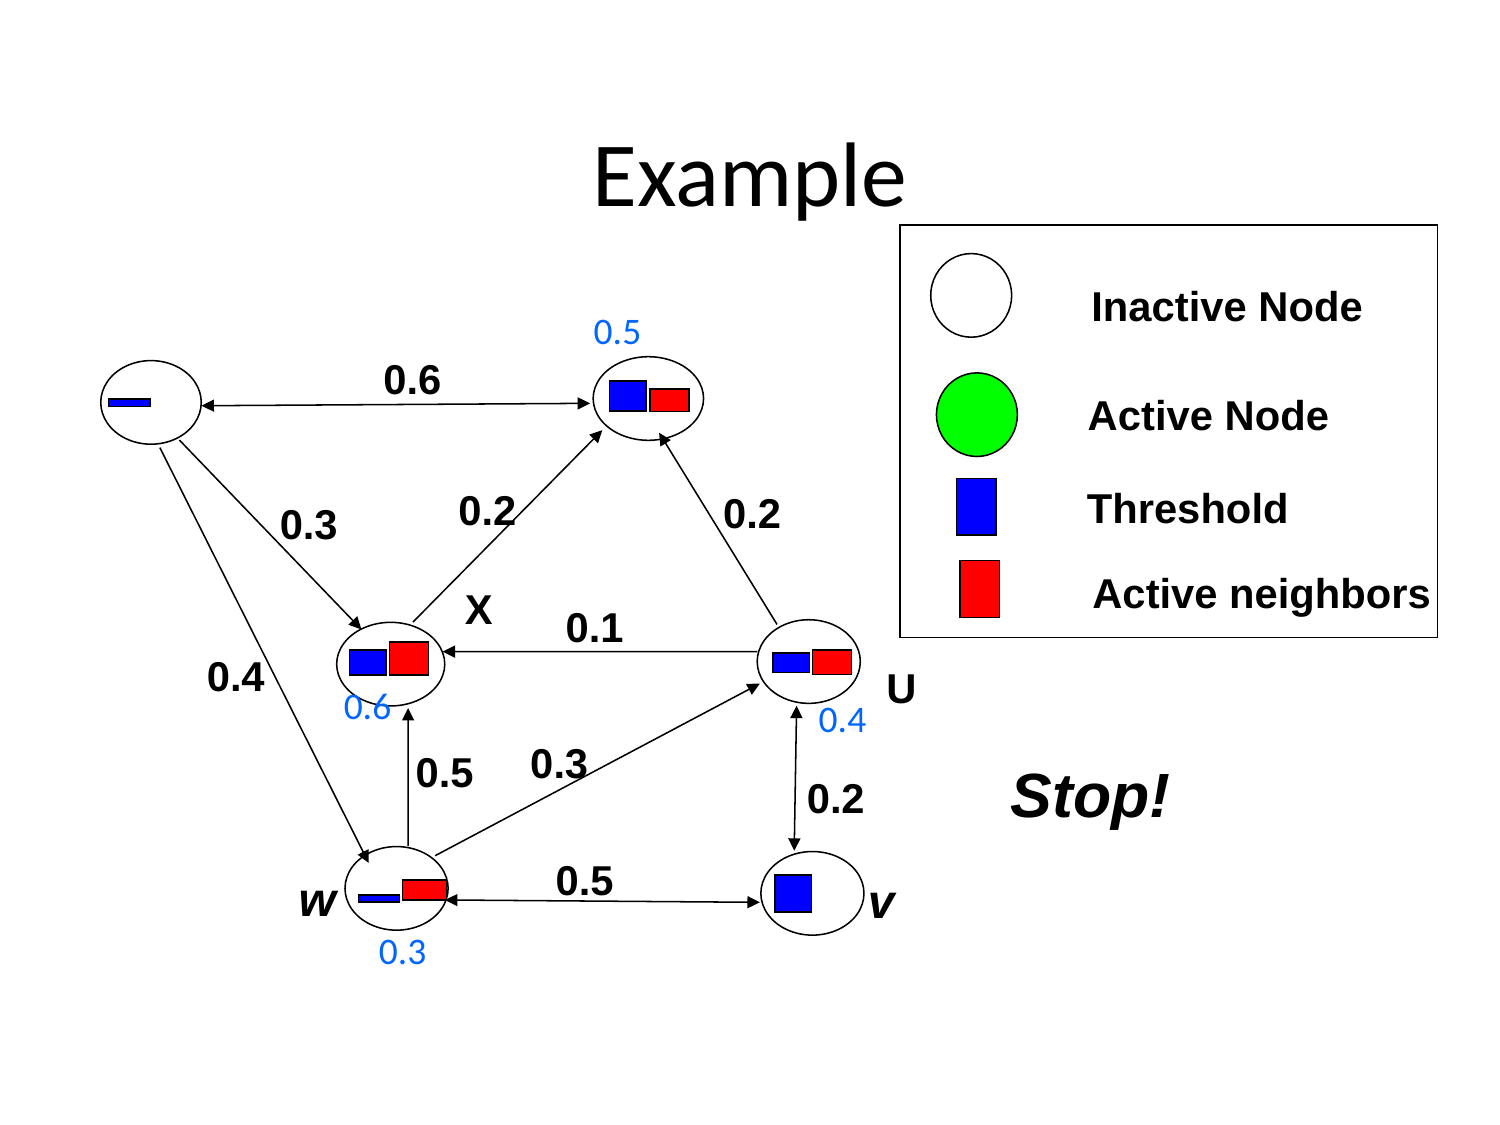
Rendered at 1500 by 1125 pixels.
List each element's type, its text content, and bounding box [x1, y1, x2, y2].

text_box [445, 893, 540, 907]
text_box [290, 556, 362, 630]
text_box [772, 652, 810, 673]
text_box [108, 399, 150, 407]
text_box 0.3 [363, 919, 442, 979]
text_box [545, 430, 603, 489]
text_box Threshold [1072, 474, 1304, 540]
text_box [290, 708, 369, 863]
text_box X [450, 575, 516, 640]
text_box [930, 253, 1012, 338]
text_box 0.1 [550, 593, 652, 659]
text_box 0.6 [368, 345, 470, 411]
text_box U [871, 654, 937, 720]
text_box [201, 399, 368, 412]
text_box [642, 895, 760, 909]
text_box [389, 642, 429, 676]
text_box [349, 650, 387, 674]
text_box [790, 705, 803, 764]
text_box 0.6 [328, 674, 407, 735]
text_box [617, 683, 760, 760]
text_box w [283, 861, 341, 934]
text_box [407, 708, 415, 738]
text_box [774, 875, 812, 913]
text_box 0.5 [579, 299, 657, 360]
text_box [757, 619, 861, 704]
text_box Active neighbors [1077, 559, 1446, 624]
text_box [899, 224, 1438, 638]
text_box [336, 622, 445, 704]
title Example [75, 45, 1425, 233]
text_box 0.4 [192, 642, 293, 708]
text_box 0.2 [443, 476, 545, 542]
text_box [442, 645, 550, 658]
text_box [788, 830, 801, 851]
text_box [358, 894, 400, 903]
text_box [609, 381, 647, 411]
text_box [345, 846, 449, 921]
text_box 0.2 [792, 764, 893, 830]
text_box [470, 397, 591, 410]
text_box 0.3 [515, 729, 617, 794]
text_box [402, 880, 447, 900]
text_box [593, 357, 704, 441]
text_box 0.3 [265, 490, 366, 556]
text_box [100, 360, 202, 445]
text_box Stop! [995, 747, 1210, 838]
text_box v [853, 863, 905, 936]
text_box Active Node [1072, 381, 1344, 446]
text_box [812, 650, 852, 675]
text_box 0.5 [400, 738, 502, 804]
text_box [960, 560, 1000, 618]
text_box [936, 372, 1018, 457]
text_box 0.2 [708, 479, 810, 544]
text_box [650, 389, 689, 412]
text_box [760, 851, 853, 936]
text_box [659, 432, 708, 513]
text_box 0.5 [540, 846, 642, 911]
text_box Inactive Node [1076, 271, 1378, 337]
text_box 0.4 [804, 687, 882, 748]
text_box [956, 478, 996, 536]
